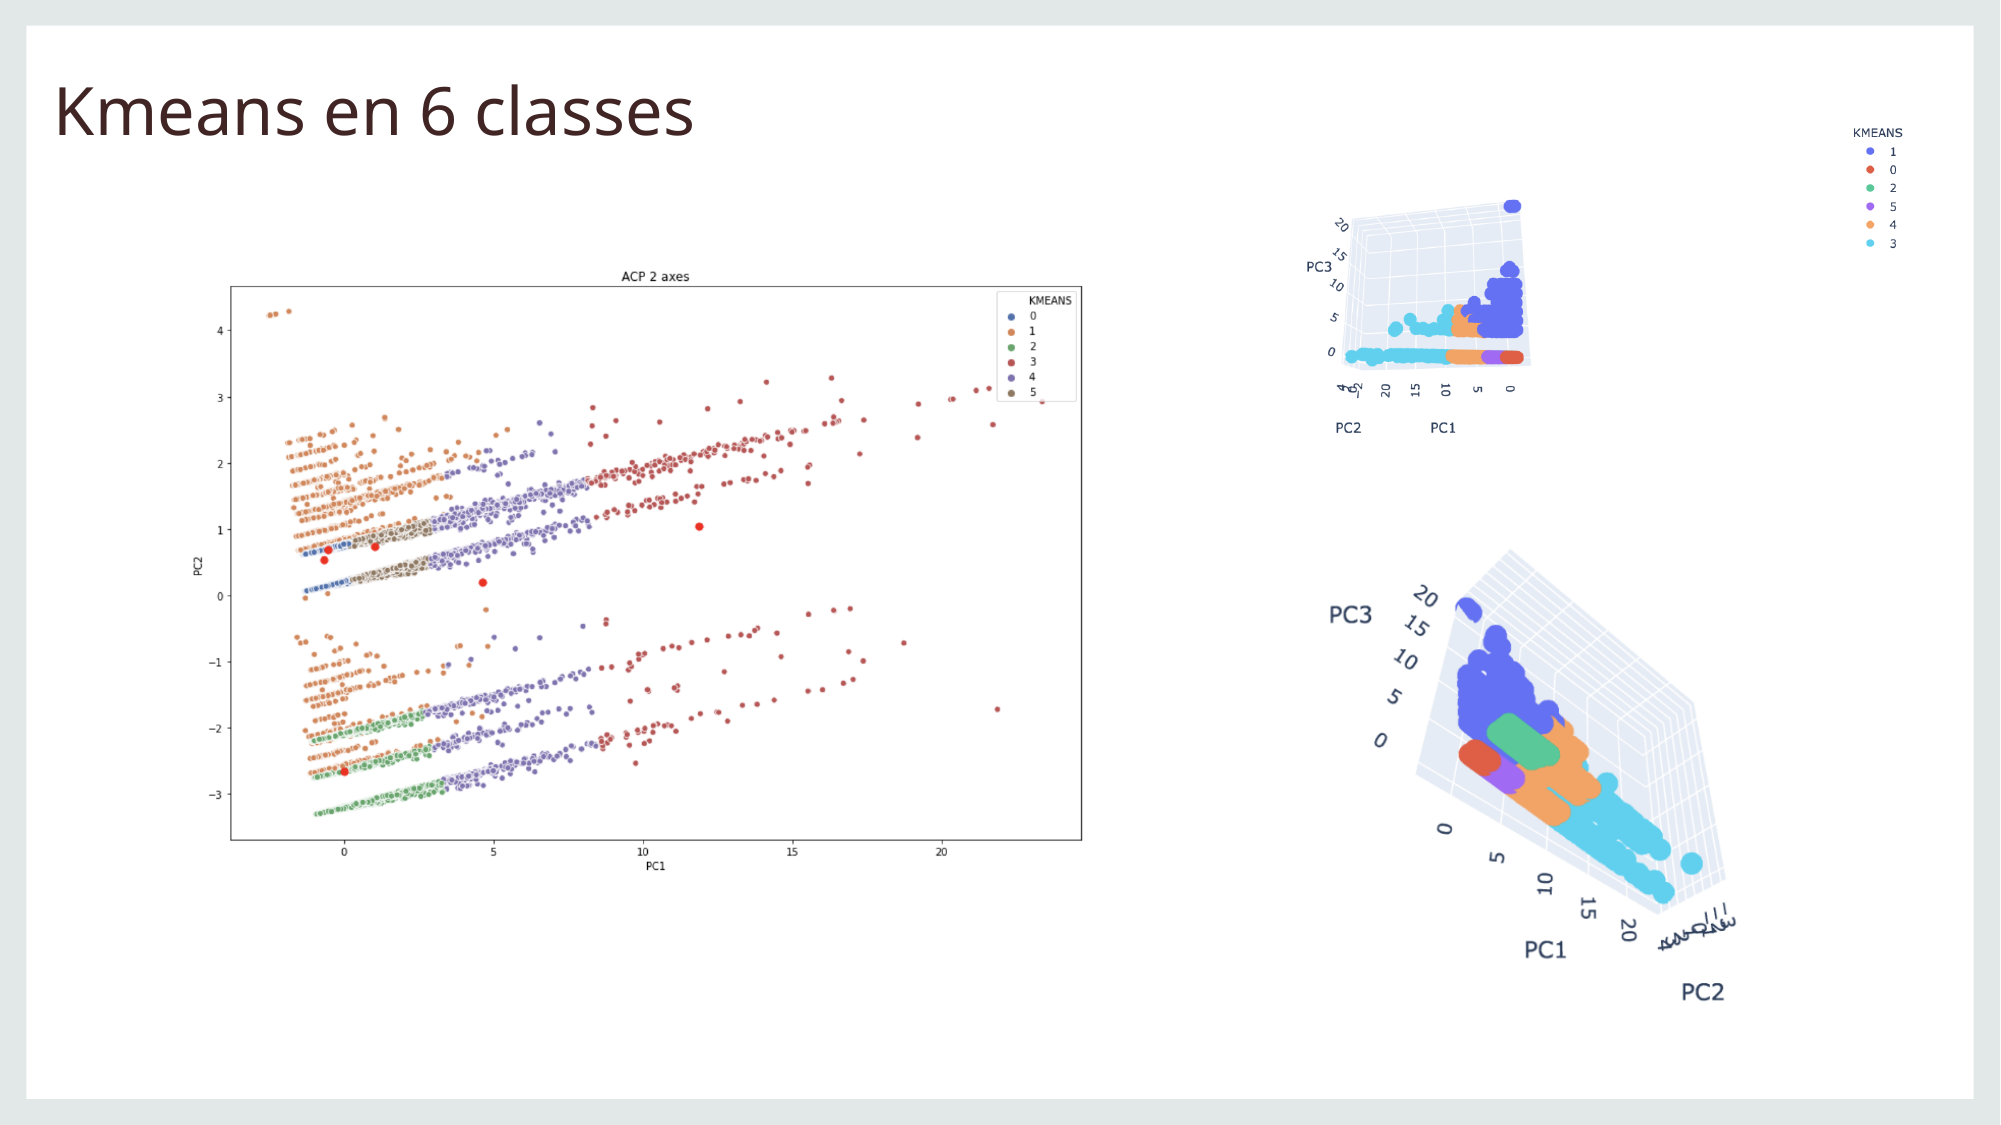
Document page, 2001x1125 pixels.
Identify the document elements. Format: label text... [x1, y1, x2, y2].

picture [1260, 34, 1905, 1025]
picture [149, 264, 1130, 885]
title Kmeans en 6 classes [38, 0, 1702, 157]
